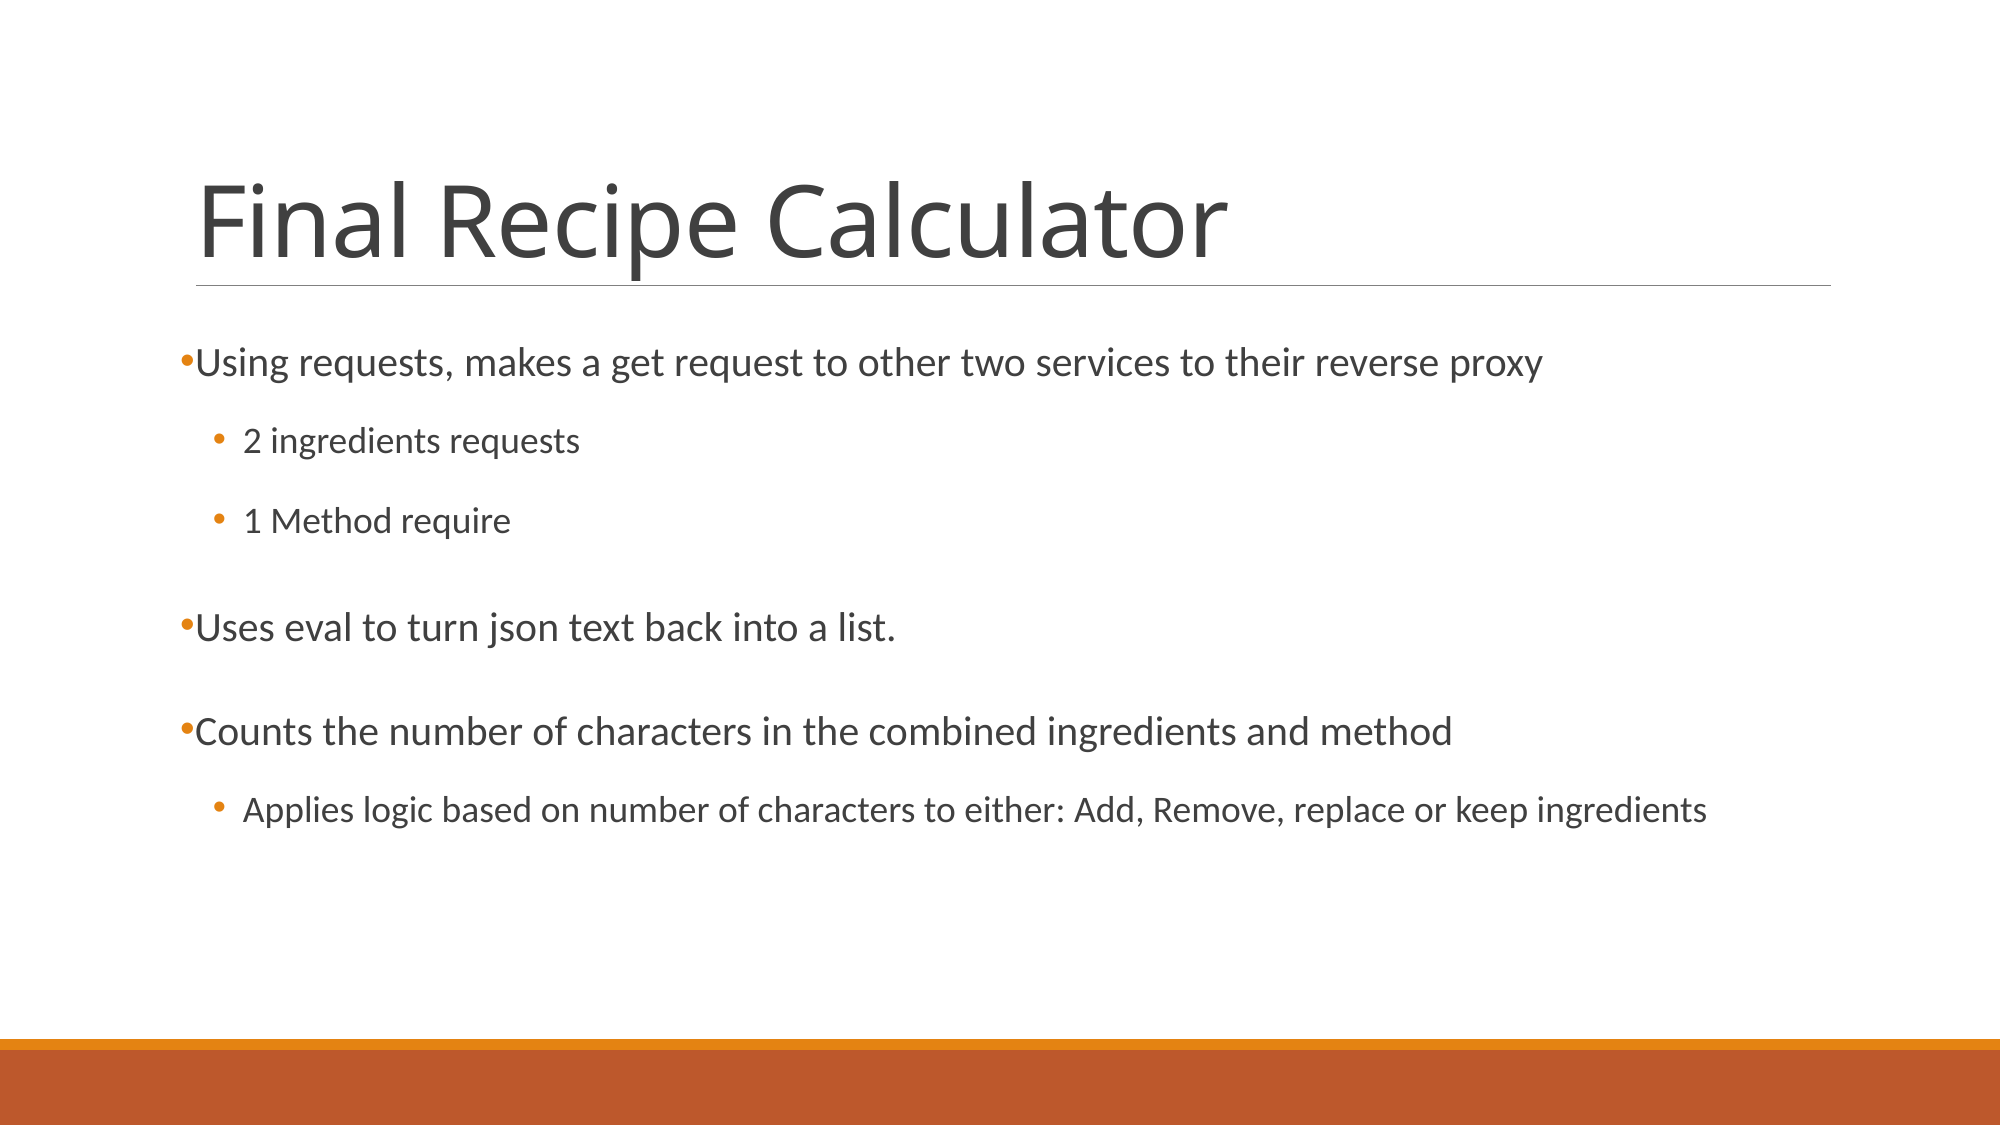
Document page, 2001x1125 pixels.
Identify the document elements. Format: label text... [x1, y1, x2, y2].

list Using requests, makes a get request to other two services to their reverse proxy 2 ingredients requests 1 Method require Uses eval to turn json text back into a list. Counts the number of characters in the combined ingredients and method Applies logic based on number of characters to either: Add, Remove, replace or keep ingredients [180, 302, 1830, 963]
title Final Recipe Calculator [180, 47, 1830, 285]
